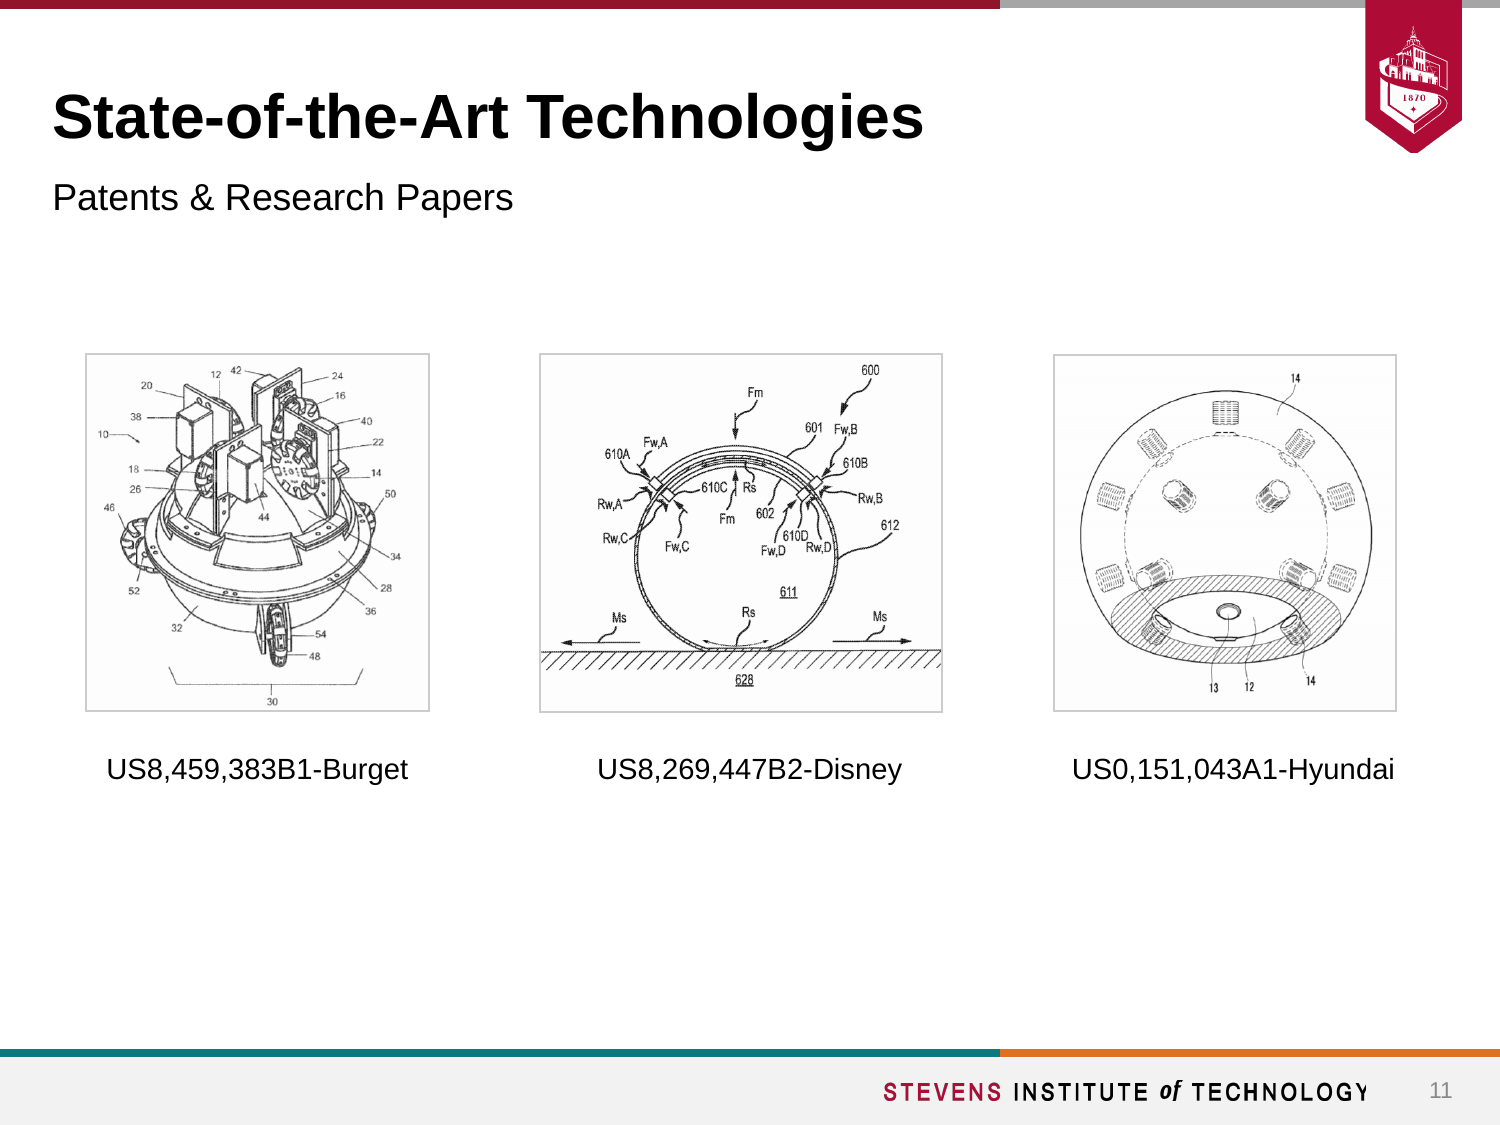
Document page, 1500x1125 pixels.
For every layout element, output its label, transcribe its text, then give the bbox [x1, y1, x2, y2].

picture [541, 354, 942, 712]
text_box US0,151,043A1-Hyundai [1054, 735, 1413, 796]
picture [1365, 0, 1462, 153]
title State-of-the-Art Technologies [37, 68, 1236, 157]
list Patents & Research Papers [37, 165, 1463, 232]
text_box US8,269,447B2-Disney [571, 735, 929, 796]
text_box US8,459,383B1-Burget [87, 735, 428, 796]
picture [884, 1080, 1366, 1101]
picture [87, 355, 429, 711]
slide_number 11 [1401, 1059, 1481, 1120]
picture [1054, 355, 1396, 710]
